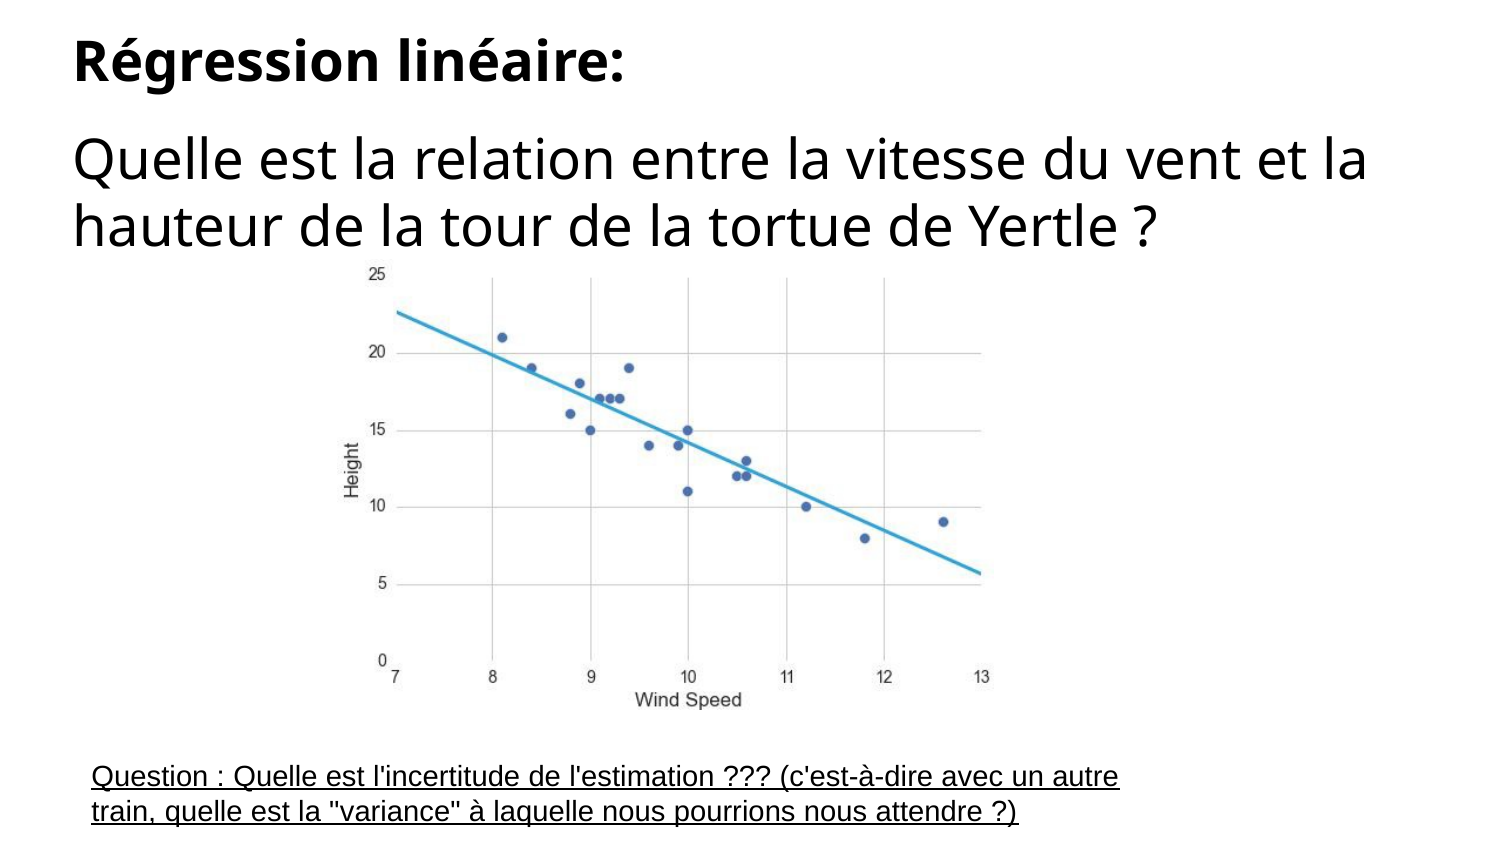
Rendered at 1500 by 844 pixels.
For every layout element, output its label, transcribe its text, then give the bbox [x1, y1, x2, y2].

picture [336, 259, 994, 710]
text_box Question : Quelle est l'incertitude de l'estimation ??? (c'est-à-dire avec un autre train, quelle est la "variance" à laquelle nous pourrions nous attendre ?) [76, 742, 1176, 844]
text_box Régression linéaire: [70, 23, 666, 94]
text_box Quelle est la relation entre la vitesse du vent et la hauteur de la tour de la tortue de Yertle ? [70, 120, 1454, 260]
